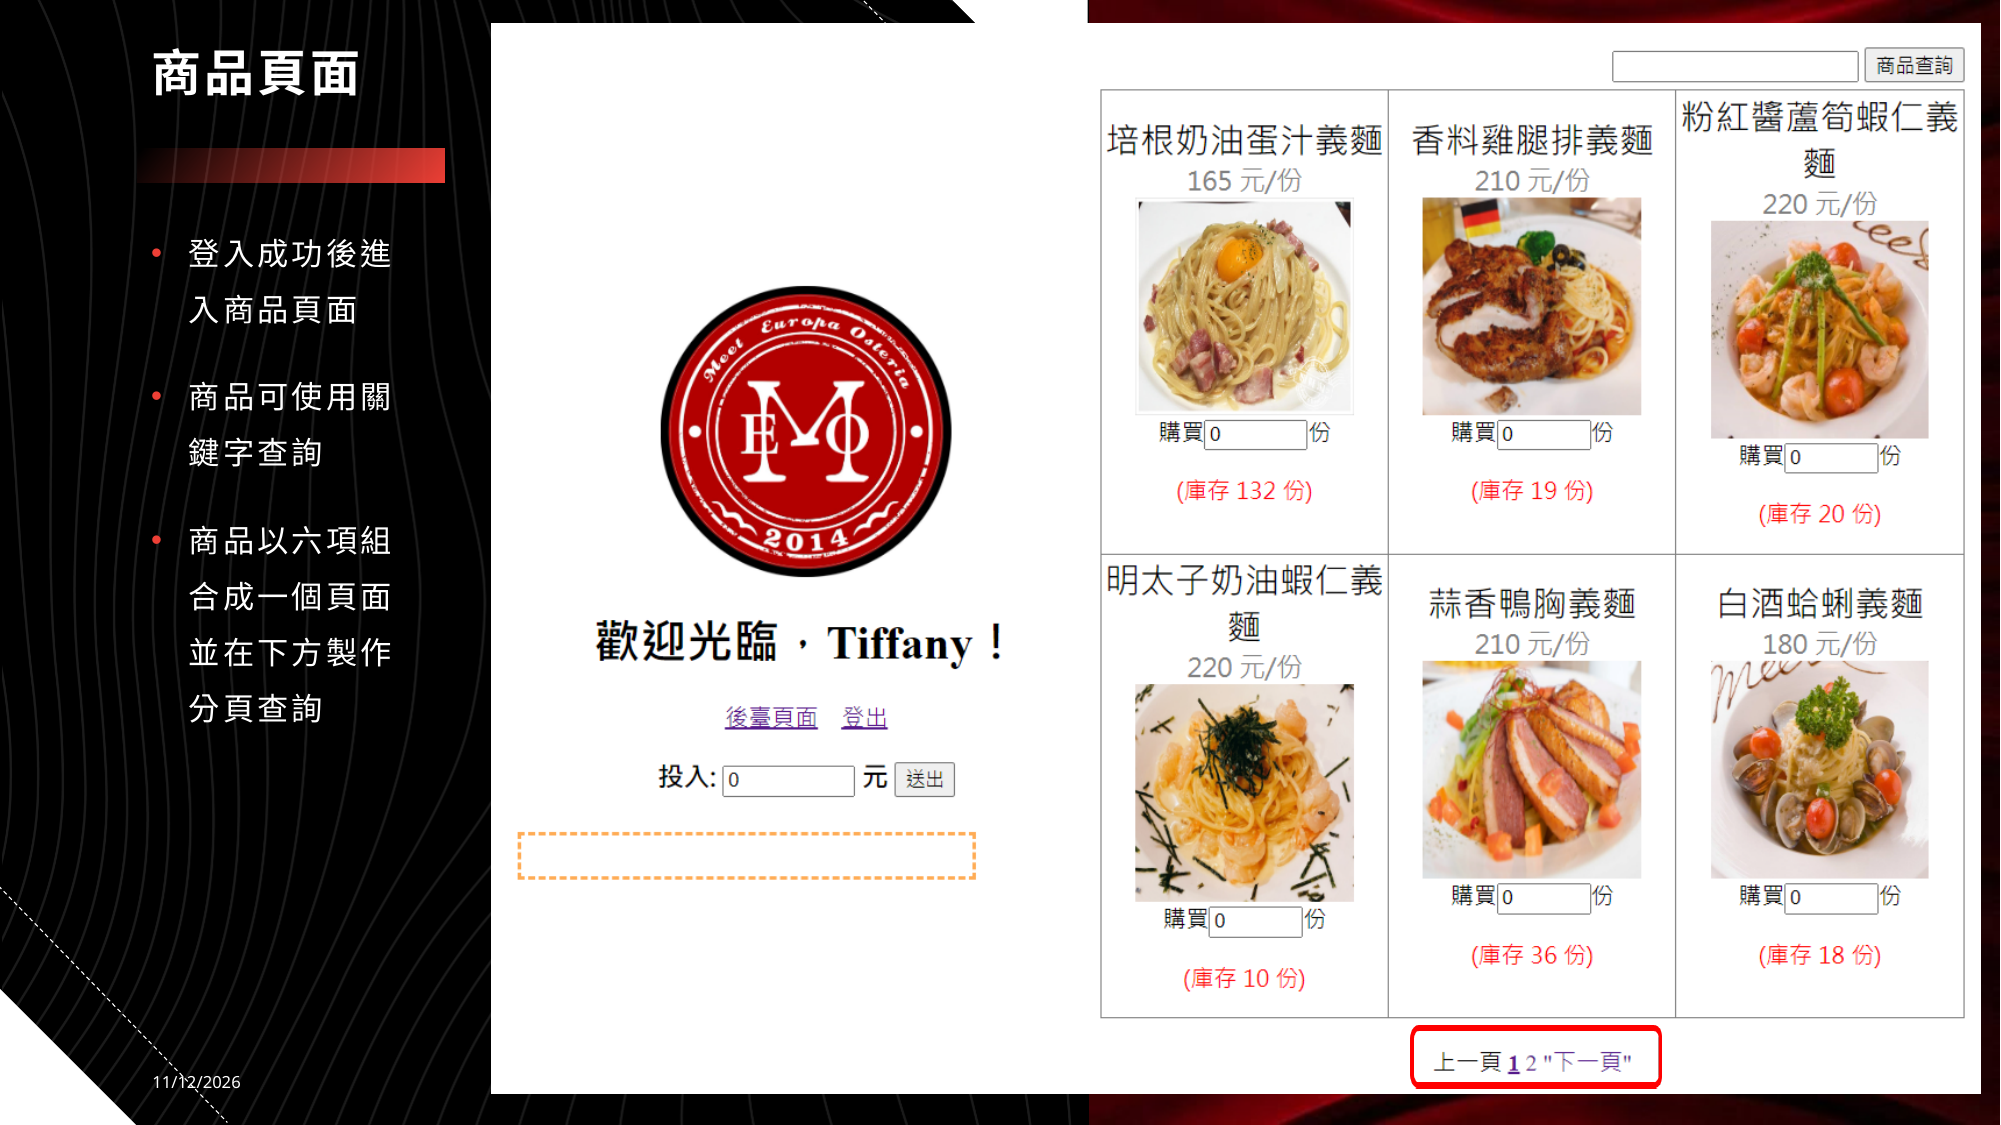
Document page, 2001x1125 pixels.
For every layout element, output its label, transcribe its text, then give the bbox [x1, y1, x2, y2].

list 登入成功後進入商品頁面 商品可使用關鍵字查詢 商品以六項組合成一個頁面並在下方製作分頁查詢 [136, 207, 436, 946]
title 商品頁面 [136, 27, 491, 124]
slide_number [137, 1065, 588, 1103]
picture [491, 0, 2000, 1125]
